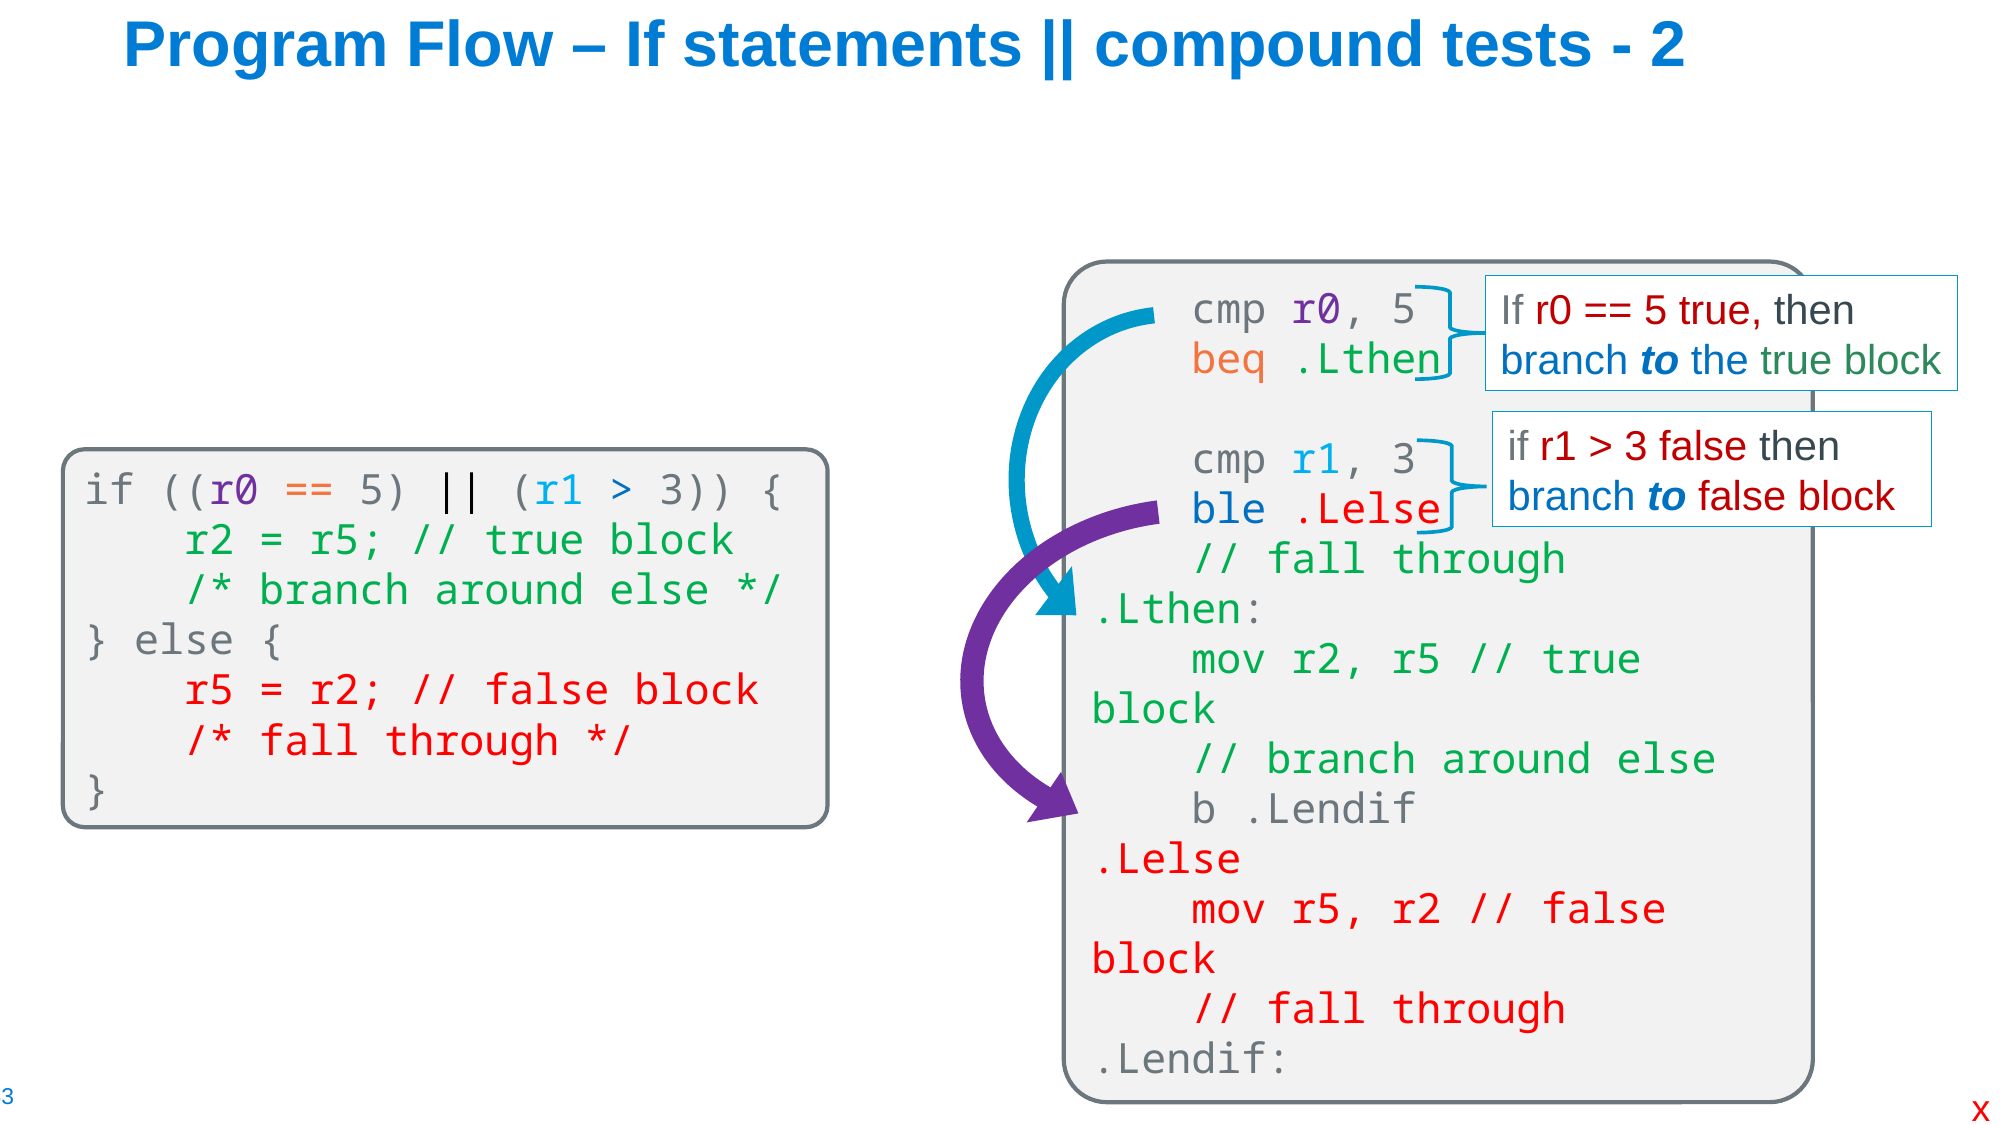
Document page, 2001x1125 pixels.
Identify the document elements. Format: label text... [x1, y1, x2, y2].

text_box cmp r0, 5 beq .Lthen cmp r1, 3 ble .Lelse // fall through .Lthen: mov r2, r5 // true block // branch around else b .Lendif .Lelse mov r5, r2 // false block // fall through .Lendif: [1063, 261, 1813, 1103]
text_box [1008, 307, 1155, 556]
text_box if ((r0 == 5) || (r1 > 3)) { r2 = r5; // true block /* branch around else */ } else { r5 = r2; // false block /* fall through */ } [62, 449, 828, 828]
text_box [1416, 411, 1932, 533]
text_box [960, 500, 1160, 823]
text_box x [1956, 1076, 2000, 1125]
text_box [1414, 275, 1958, 392]
text_box [1035, 566, 1077, 616]
title Program Flow – If statements || compound tests - 2 [108, 19, 1957, 87]
